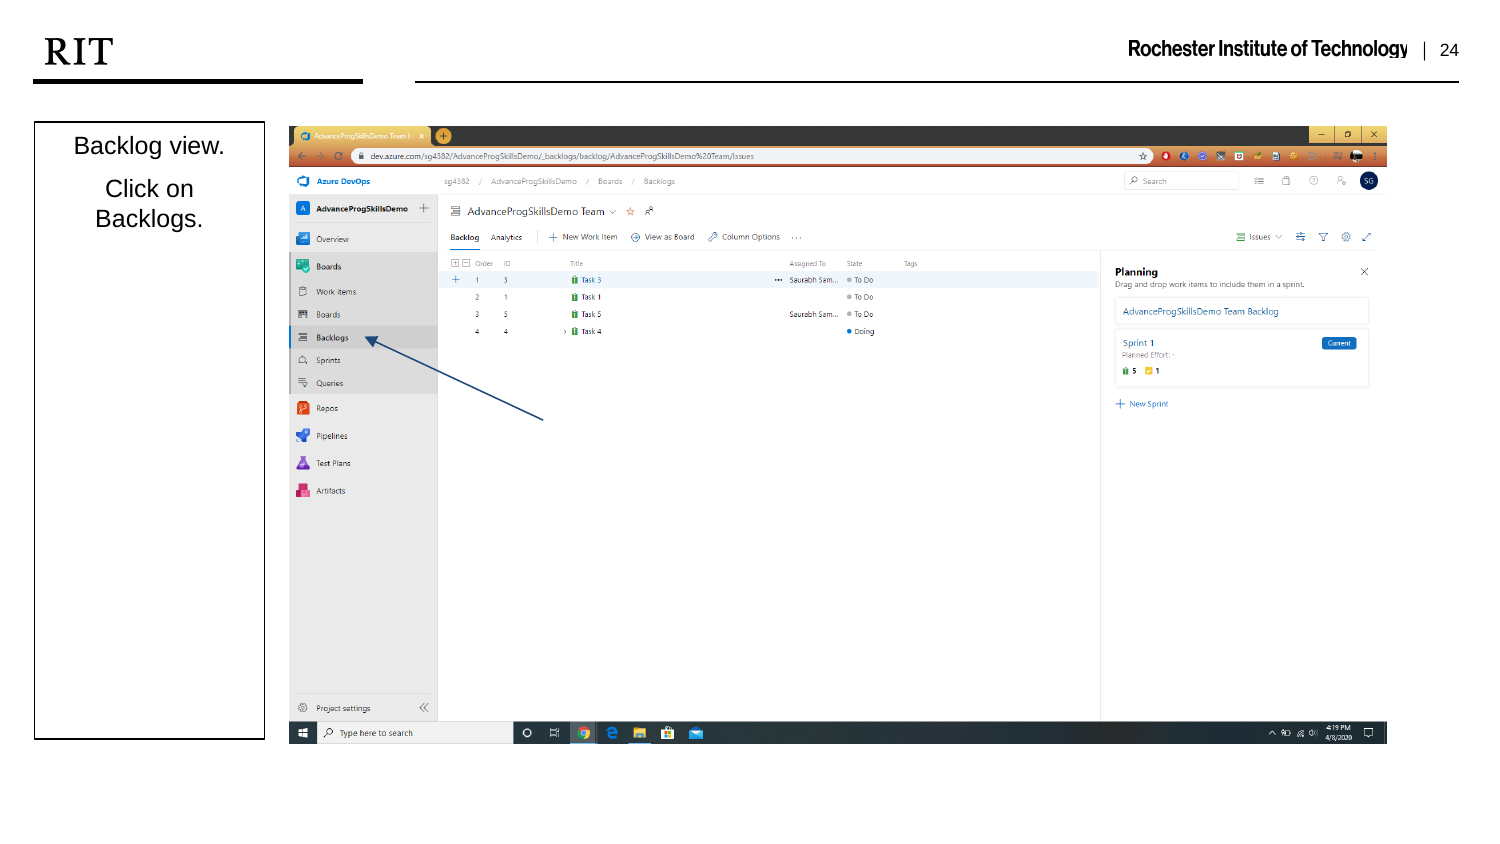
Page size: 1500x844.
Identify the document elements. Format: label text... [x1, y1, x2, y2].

list Backlog view. Click on Backlogs. [34, 122, 265, 740]
picture [289, 126, 1387, 745]
picture [44, 37, 113, 65]
picture [1129, 40, 1407, 58]
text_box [364, 336, 544, 421]
